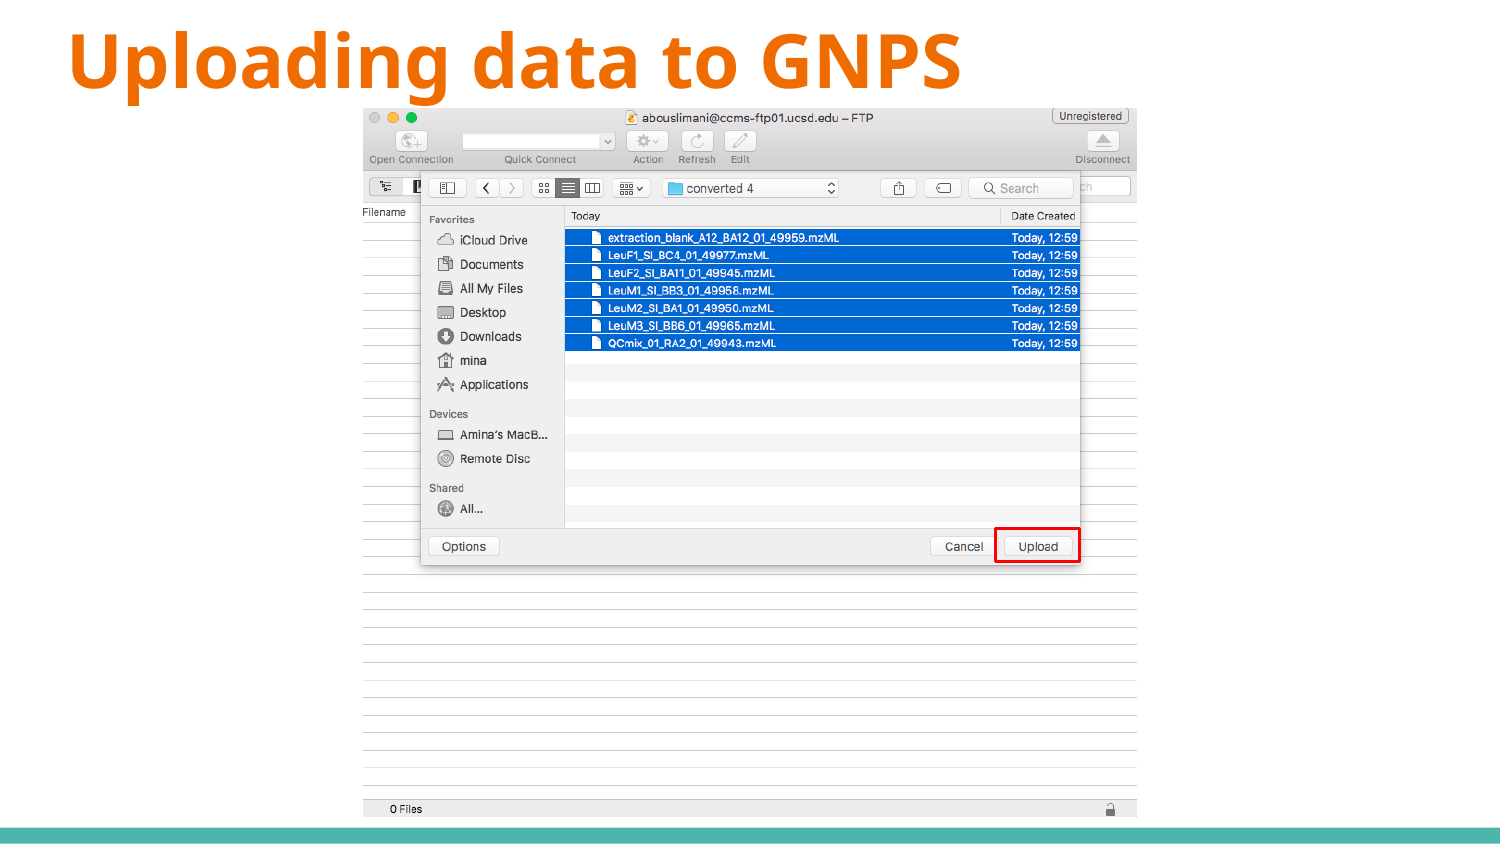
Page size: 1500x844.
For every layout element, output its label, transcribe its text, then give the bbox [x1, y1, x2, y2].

picture [363, 107, 1137, 817]
title Uploading data to GNPS [51, 0, 1449, 115]
